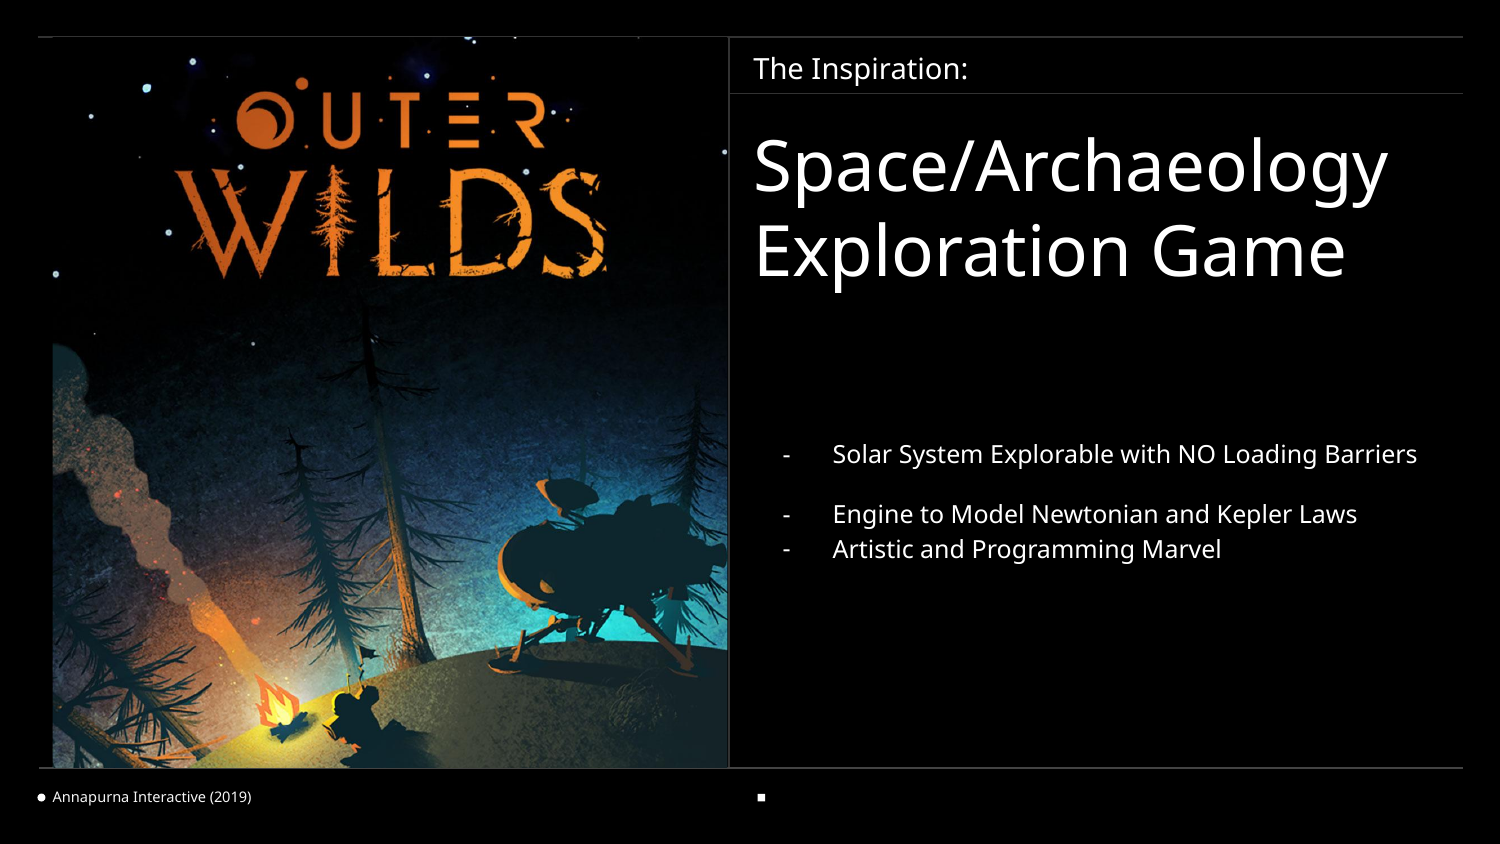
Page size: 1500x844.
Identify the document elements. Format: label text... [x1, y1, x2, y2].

picture [52, 37, 728, 768]
title The Inspiration: [753, 49, 1387, 82]
list Solar System Explorable with NO Loading Barriers Engine to Model Newtonian and Kepler Laws Artistic and Programming Marvel [757, 310, 1462, 579]
title Space/Archaeology Exploration Game [753, 121, 1448, 340]
subtitle Annapurna Interactive (2019) [52, 775, 496, 806]
